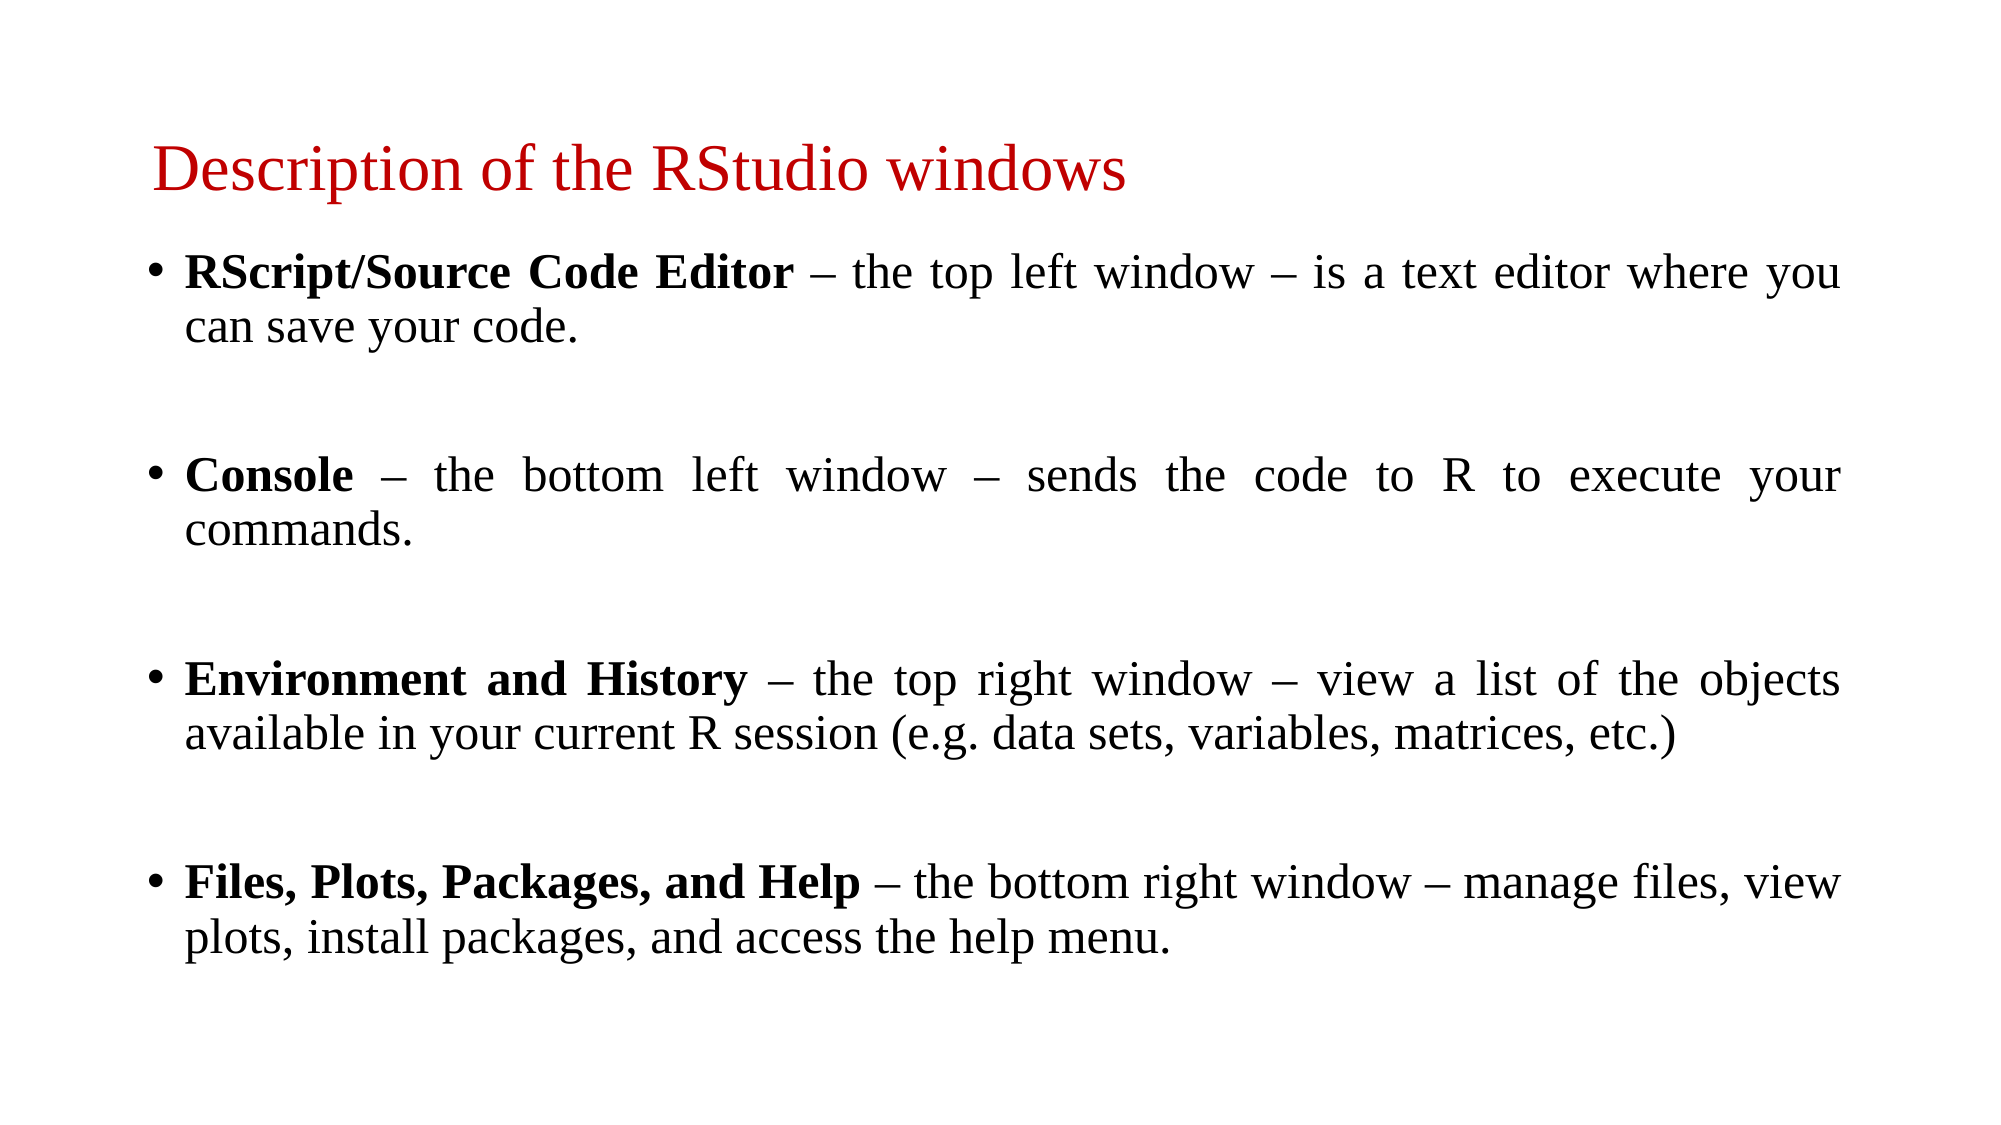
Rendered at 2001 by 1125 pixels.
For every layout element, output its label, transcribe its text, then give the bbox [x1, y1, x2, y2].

list RScript/Source Code Editor – the top left window – is a text editor where you can save your code. Console – the bottom left window – sends the code to R to execute your commands. Environment and History – the top right window – view a list of the objects available in your current R session (e.g. data sets, variables, matrices, etc.) Files, Plots, Packages, and Help – the bottom right window – manage files, view plots, install packages, and access the help menu. [132, 237, 1858, 952]
title Description of the RStudio windows [137, 59, 1863, 278]
